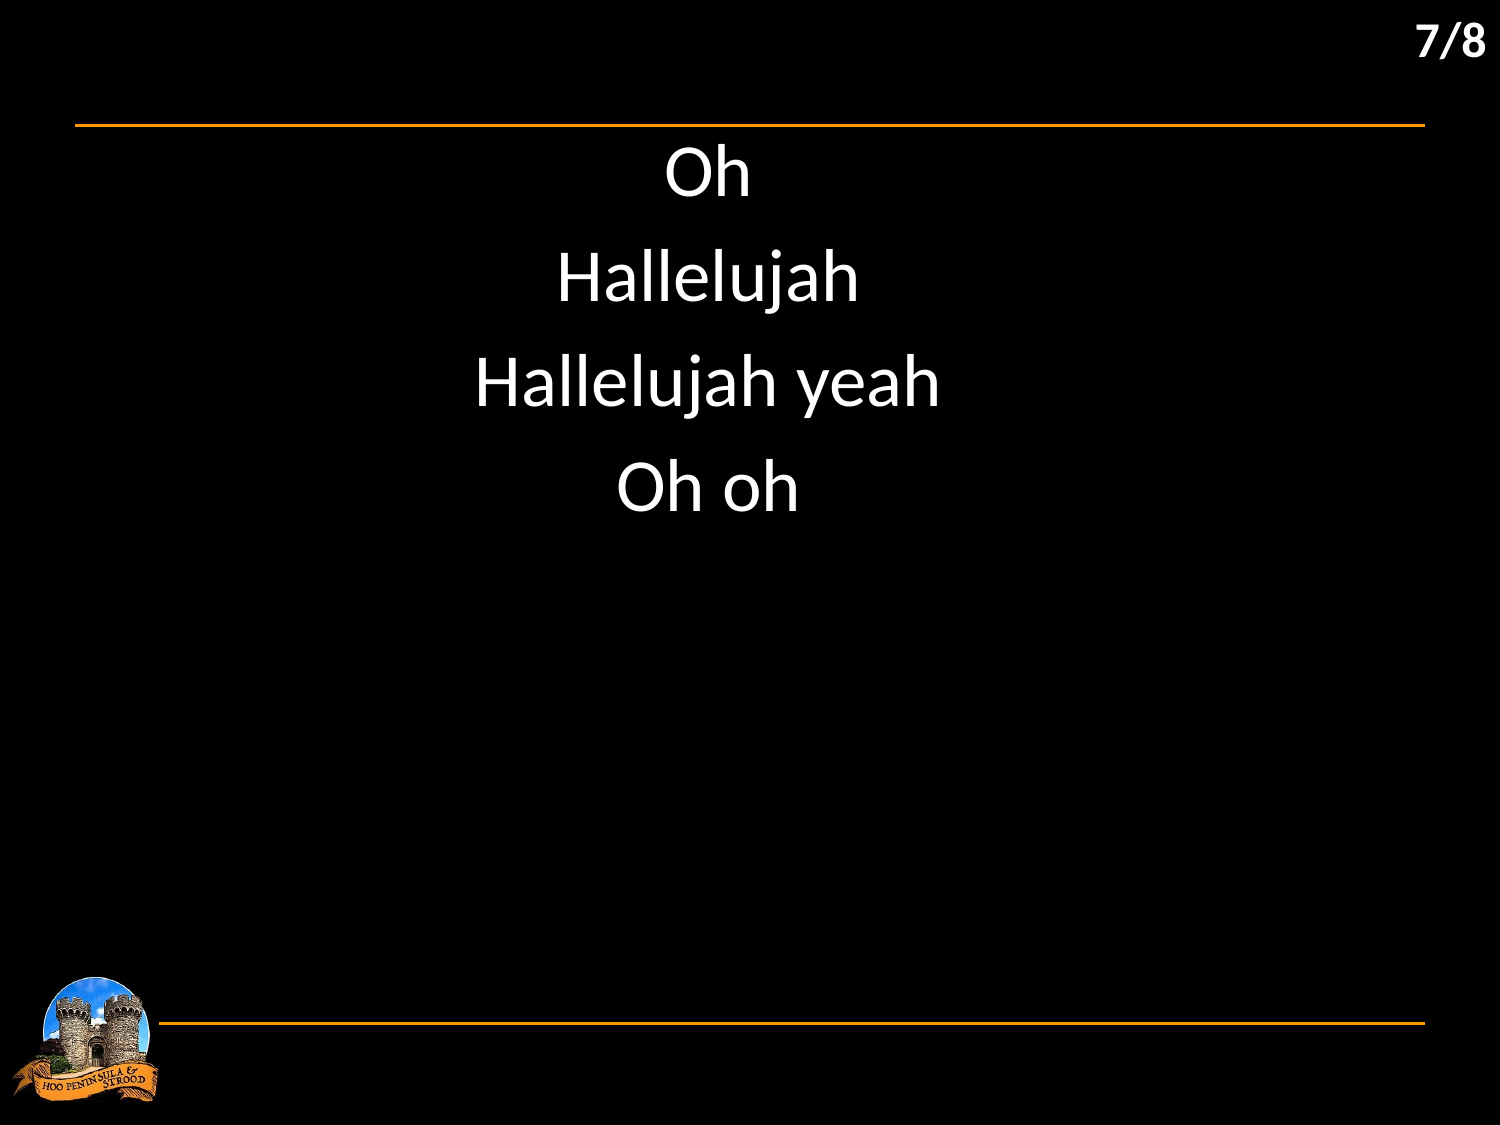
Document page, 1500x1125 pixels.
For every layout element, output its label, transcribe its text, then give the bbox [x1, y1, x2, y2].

text_box 7/8 [1399, 0, 1500, 75]
subtitle Oh Hallelujah Hallelujah yeah Oh oh [0, 113, 1418, 1125]
